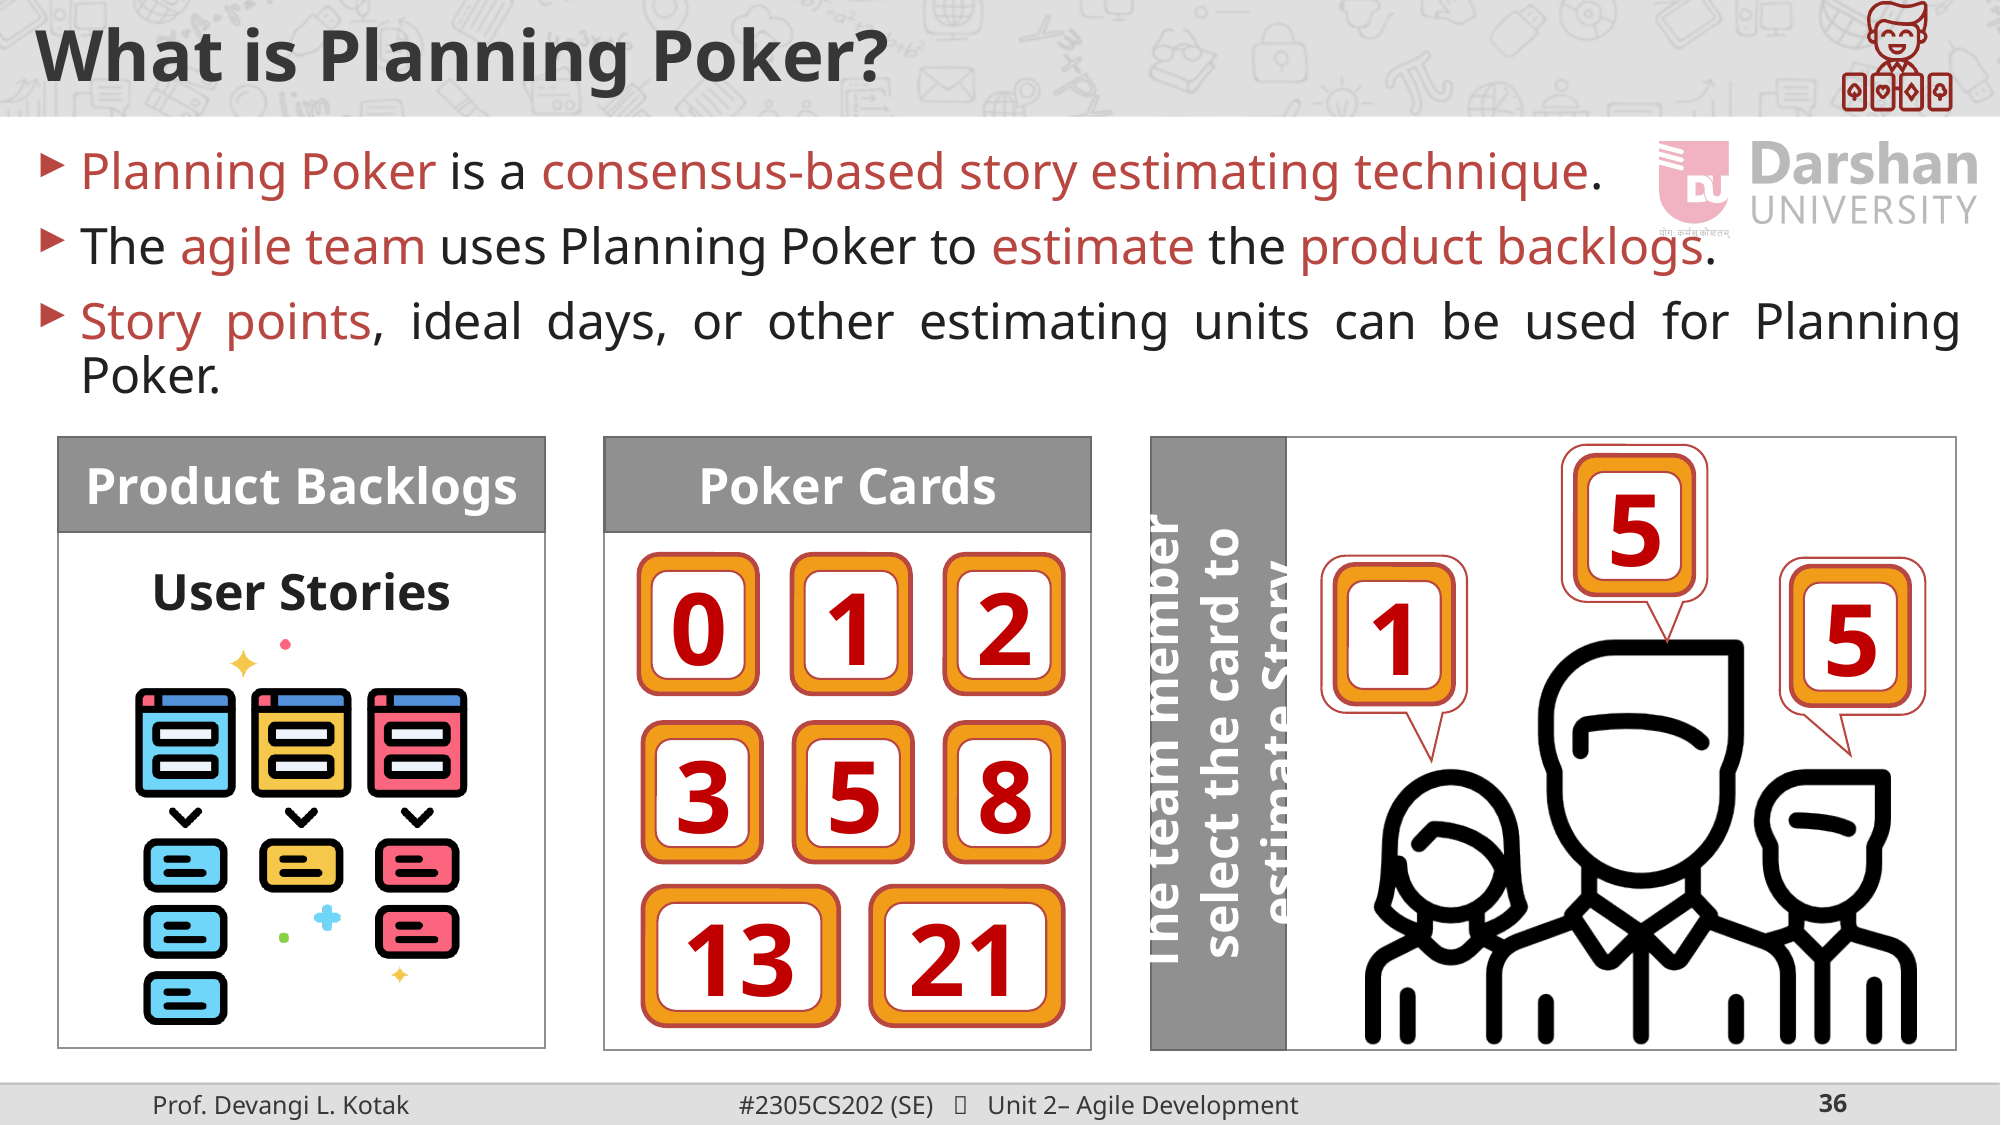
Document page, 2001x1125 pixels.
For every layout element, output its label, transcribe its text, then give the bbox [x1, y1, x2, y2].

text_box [604, 437, 1092, 1050]
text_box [1150, 437, 1956, 1118]
list Planning Poker is a consensus-based story estimating technique. The agile team uses Planning Poker to estimate the product backlogs. Story points, ideal days, or other estimating units can be used for Planning Poker. [21, 139, 1979, 385]
picture [1840, 0, 1954, 113]
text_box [58, 437, 546, 1049]
title What is Planning Poker? [0, 0, 2000, 117]
